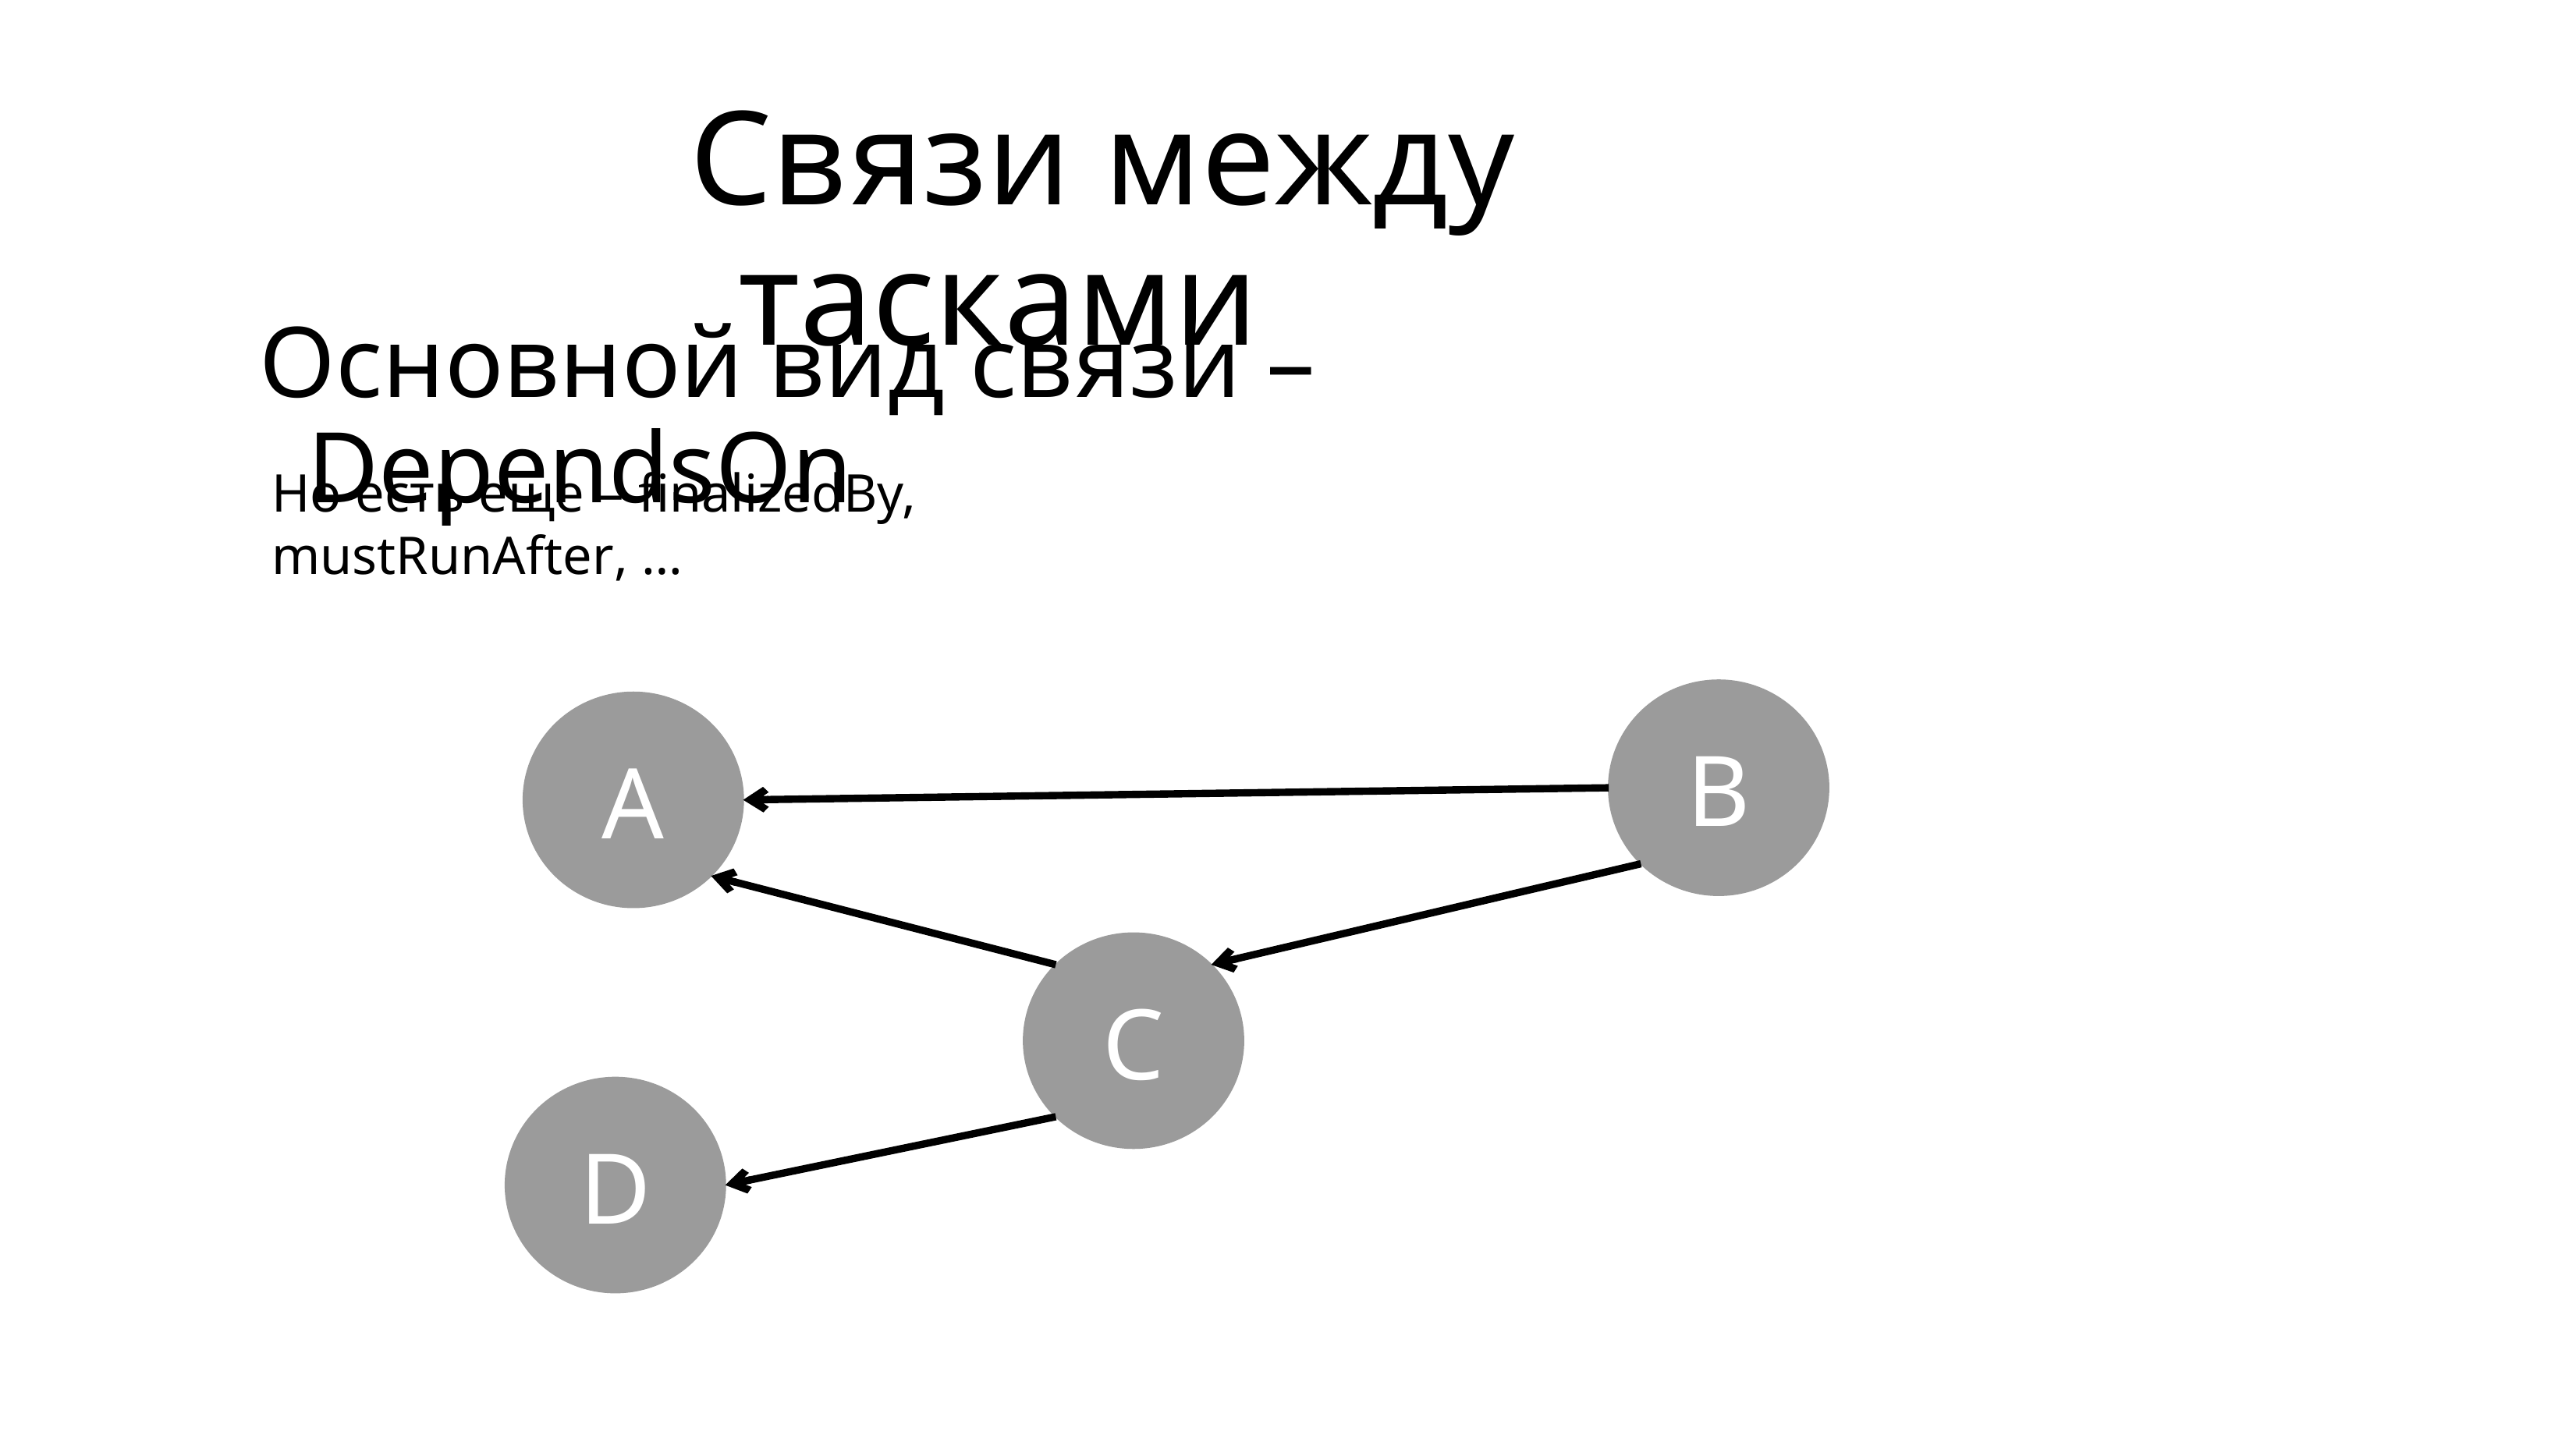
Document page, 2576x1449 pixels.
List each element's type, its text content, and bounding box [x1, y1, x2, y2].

text_box A [522, 691, 744, 909]
text_box D [504, 1076, 726, 1294]
text_box Но есть еще – finalizedBy, mustRunAfter, … [260, 454, 1276, 590]
text_box C [1023, 932, 1244, 1150]
text_box Связи между тасками [678, 86, 1892, 258]
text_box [1211, 863, 1641, 965]
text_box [725, 1116, 1056, 1185]
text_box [743, 788, 1609, 800]
text_box B [1608, 679, 1829, 896]
text_box Основной вид связи – DependsOn [248, 307, 1689, 430]
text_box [711, 876, 1056, 965]
